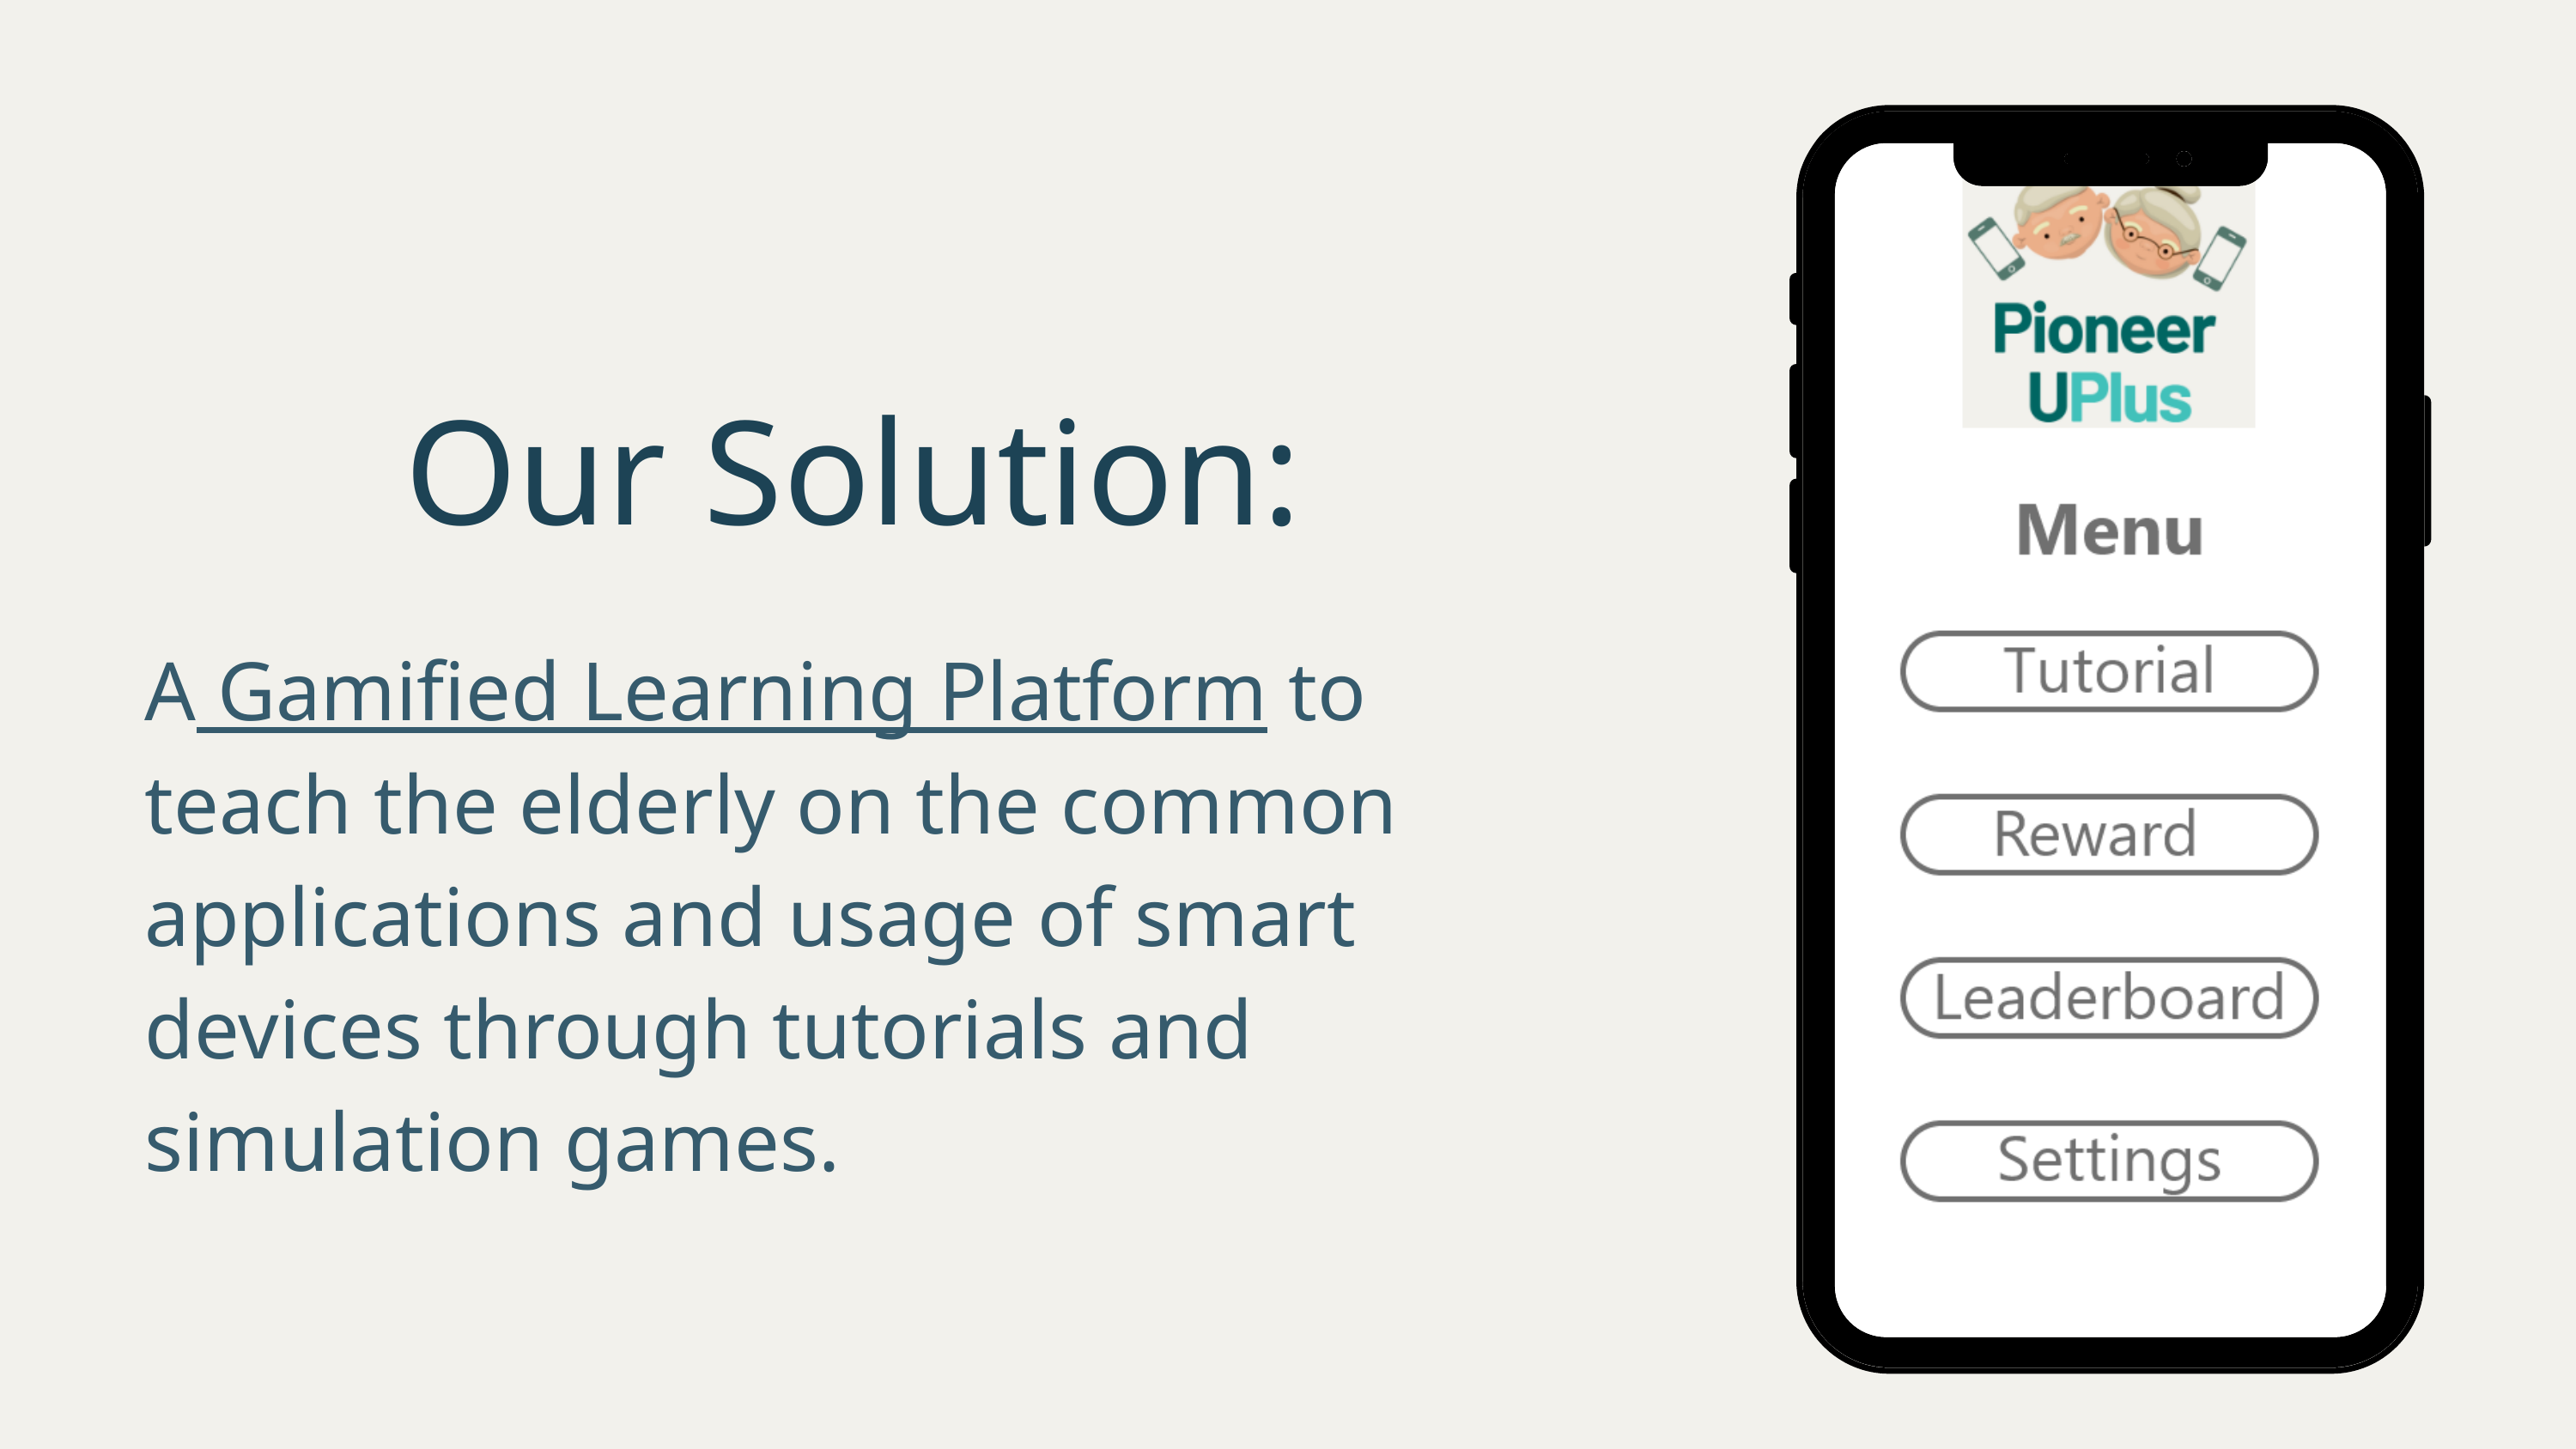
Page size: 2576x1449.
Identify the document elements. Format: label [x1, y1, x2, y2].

text_box [144, 380, 1563, 1069]
text_box [1789, 105, 2432, 1374]
